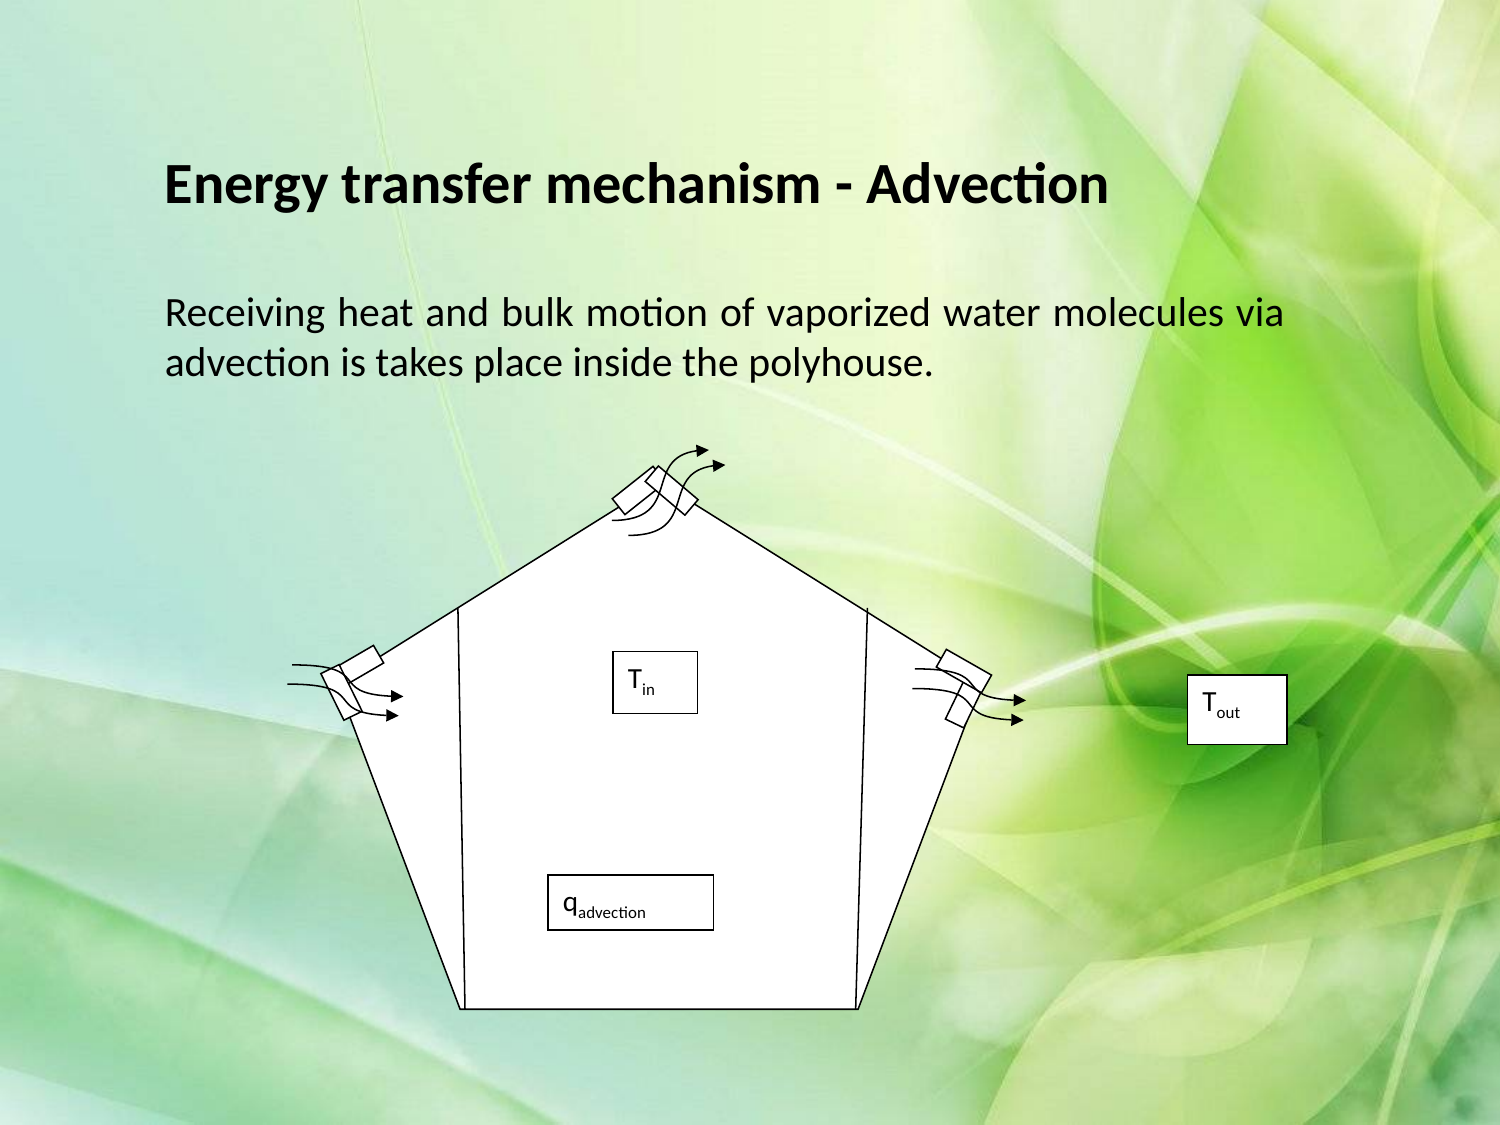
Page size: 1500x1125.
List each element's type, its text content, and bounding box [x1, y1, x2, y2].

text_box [287, 449, 1288, 1010]
text_box Energy transfer mechanism - Advection Receiving heat and bulk motion of vaporized water molecules via advection is takes place inside the polyhouse. [150, 137, 1300, 438]
picture [0, 0, 1500, 1125]
